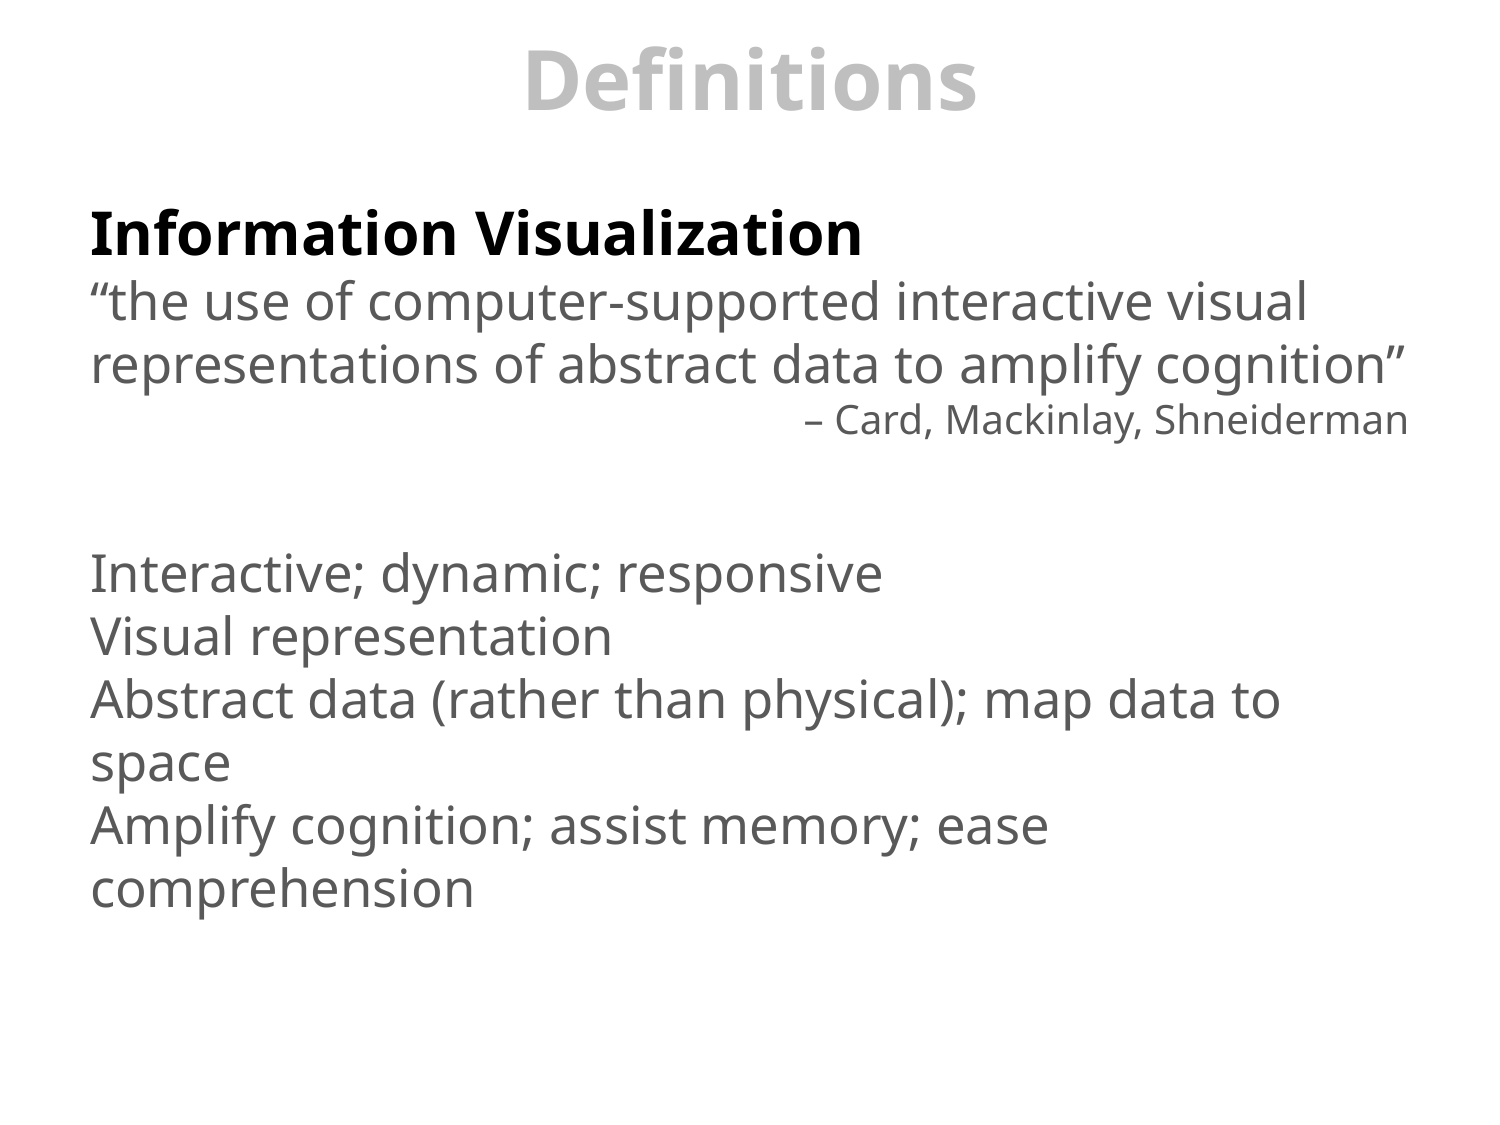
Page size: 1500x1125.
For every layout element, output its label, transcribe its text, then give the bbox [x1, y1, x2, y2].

title Definitions [75, 15, 1425, 138]
list Information Visualization “the use of computer-supported interactive visual representations of abstract data to amplify cognition” – Card, Mackinlay, Shneiderman Interactive; dynamic; responsive Visual representation Abstract data (rather than physical); map data to space Amplify cognition; assist memory; ease comprehension [75, 187, 1425, 992]
